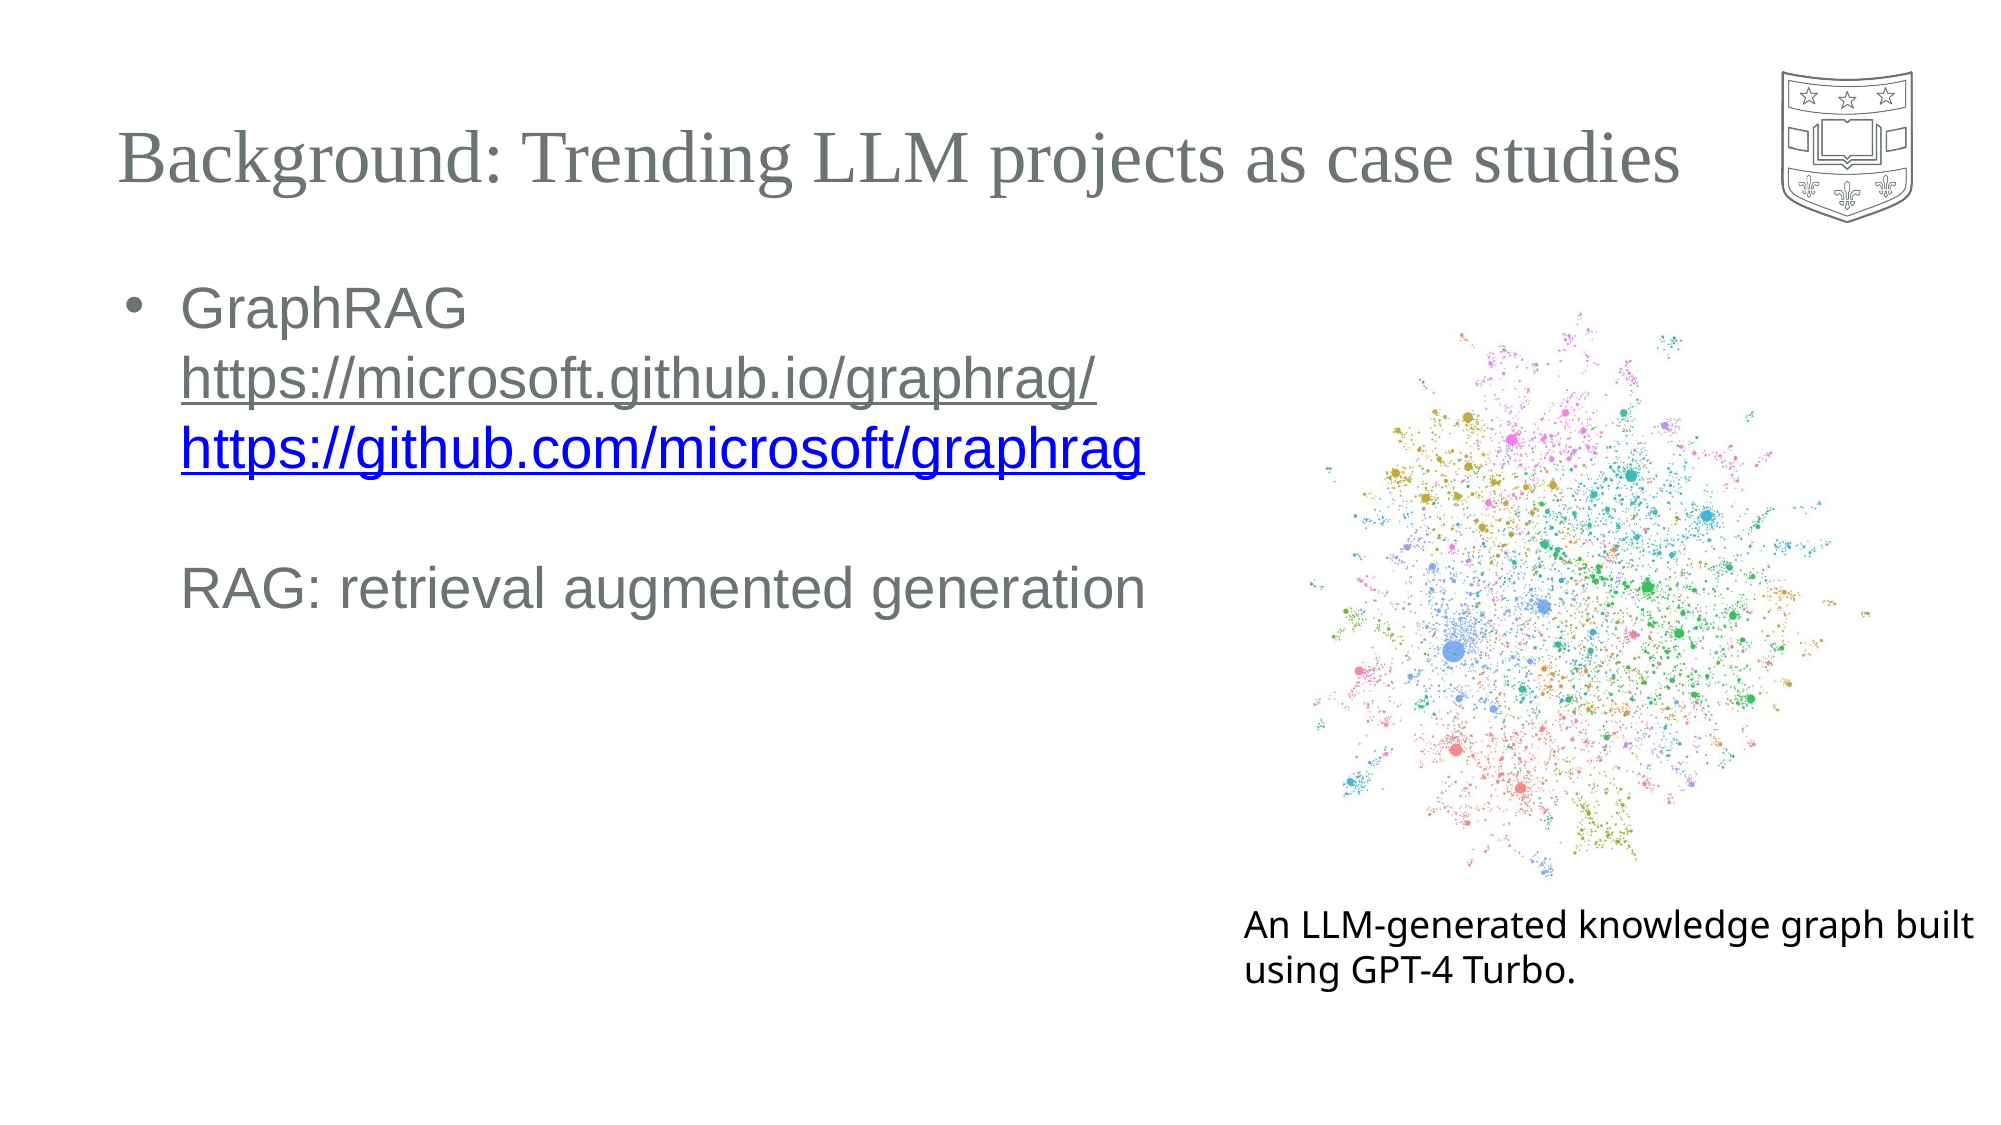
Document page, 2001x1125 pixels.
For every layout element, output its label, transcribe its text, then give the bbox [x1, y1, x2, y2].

list GraphRAG https://microsoft.github.io/graphrag/ https://github.com/microsoft/graphrag RAG: retrieval augmented generation [109, 262, 1891, 1047]
picture [1781, 71, 1913, 223]
title Background: Trending LLM projects as case studies [102, 71, 1780, 233]
picture [1294, 292, 1882, 891]
text_box An LLM-generated knowledge graph built using GPT-4 Turbo. [1229, 894, 2000, 999]
